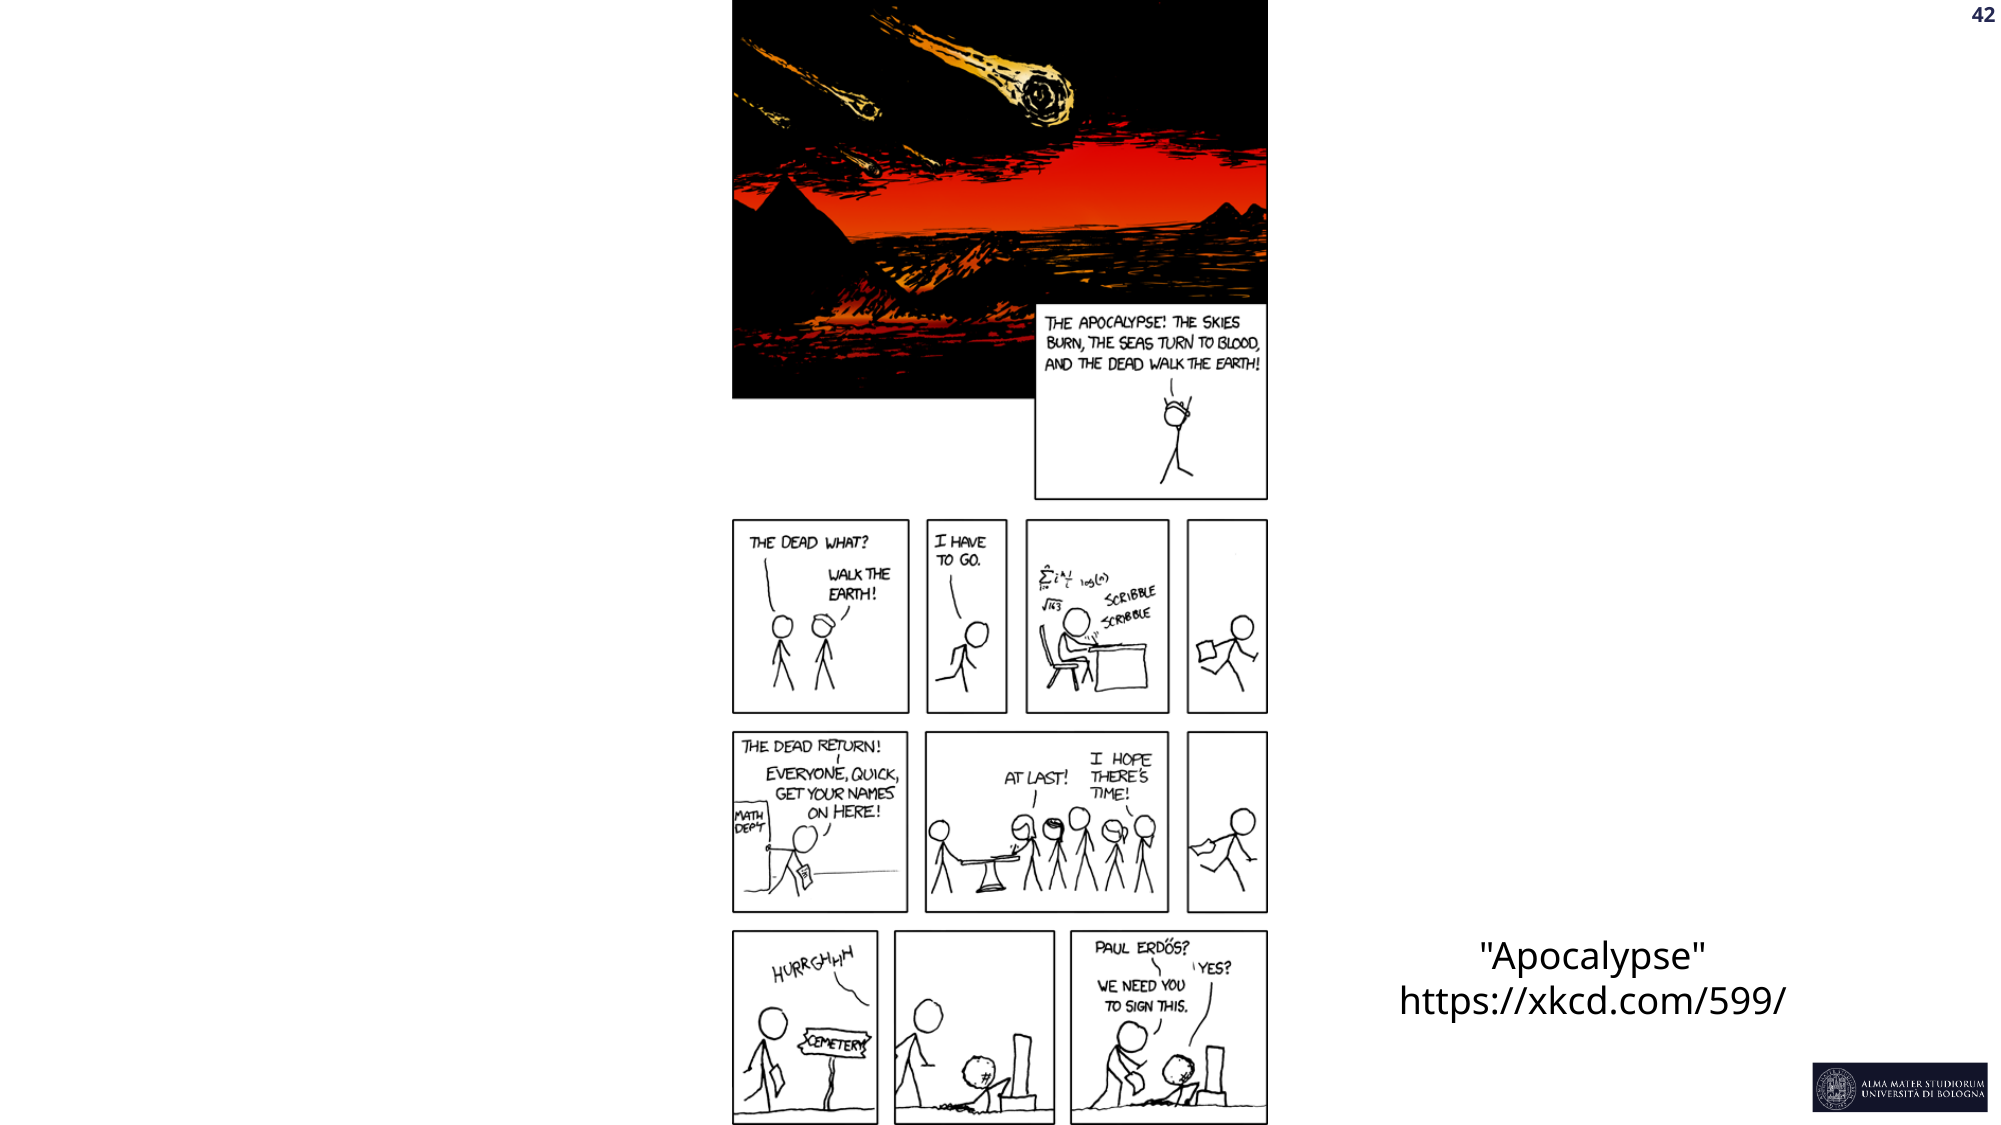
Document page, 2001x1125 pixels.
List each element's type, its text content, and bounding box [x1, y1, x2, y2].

text_box "Apocalypse" https://xkcd.com/599/ [1312, 924, 1874, 1030]
picture [731, 0, 1268, 1125]
picture [1812, 1062, 1988, 1113]
